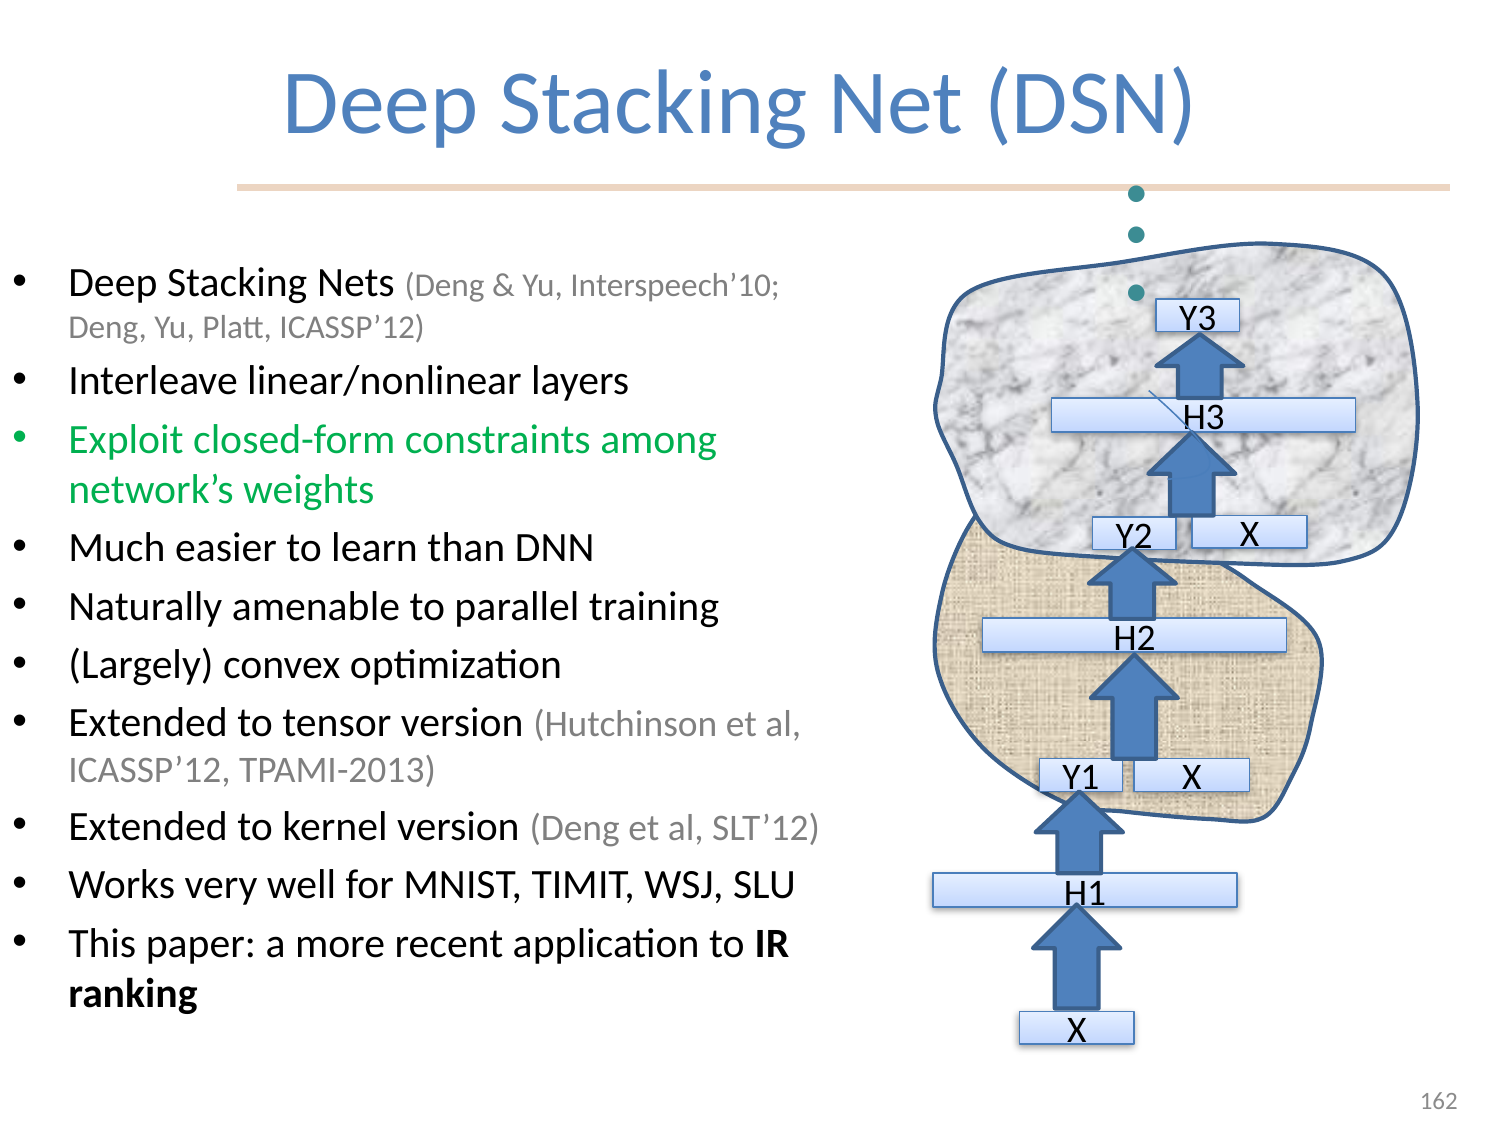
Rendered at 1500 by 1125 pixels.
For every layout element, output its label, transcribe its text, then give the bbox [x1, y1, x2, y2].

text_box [932, 243, 1419, 1045]
title Deep Stacking Net (DSN) [0, 3, 1488, 191]
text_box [1104, 97, 1209, 338]
list Deep Stacking Nets (Deng & Yu, Interspeech’10; Deng, Yu, Platt, ICASSP’12) Interleave linear/nonlinear layers Exploit closed-form constraints among network’s weights Much easier to learn than DNN Naturally amenable to parallel training (Largely) convex optimization Extended to tensor version (Hutchinson et al, ICASSP’12, TPAMI-2013) Extended to kernel version (Deng et al, SLT’12) Works very well for MNIST, TIMIT, WSJ, SLU This paper: a more recent application to IR ranking [0, 247, 869, 1110]
text_box . [1104, 56, 1176, 97]
slide_number 162 [1123, 1069, 1474, 1125]
